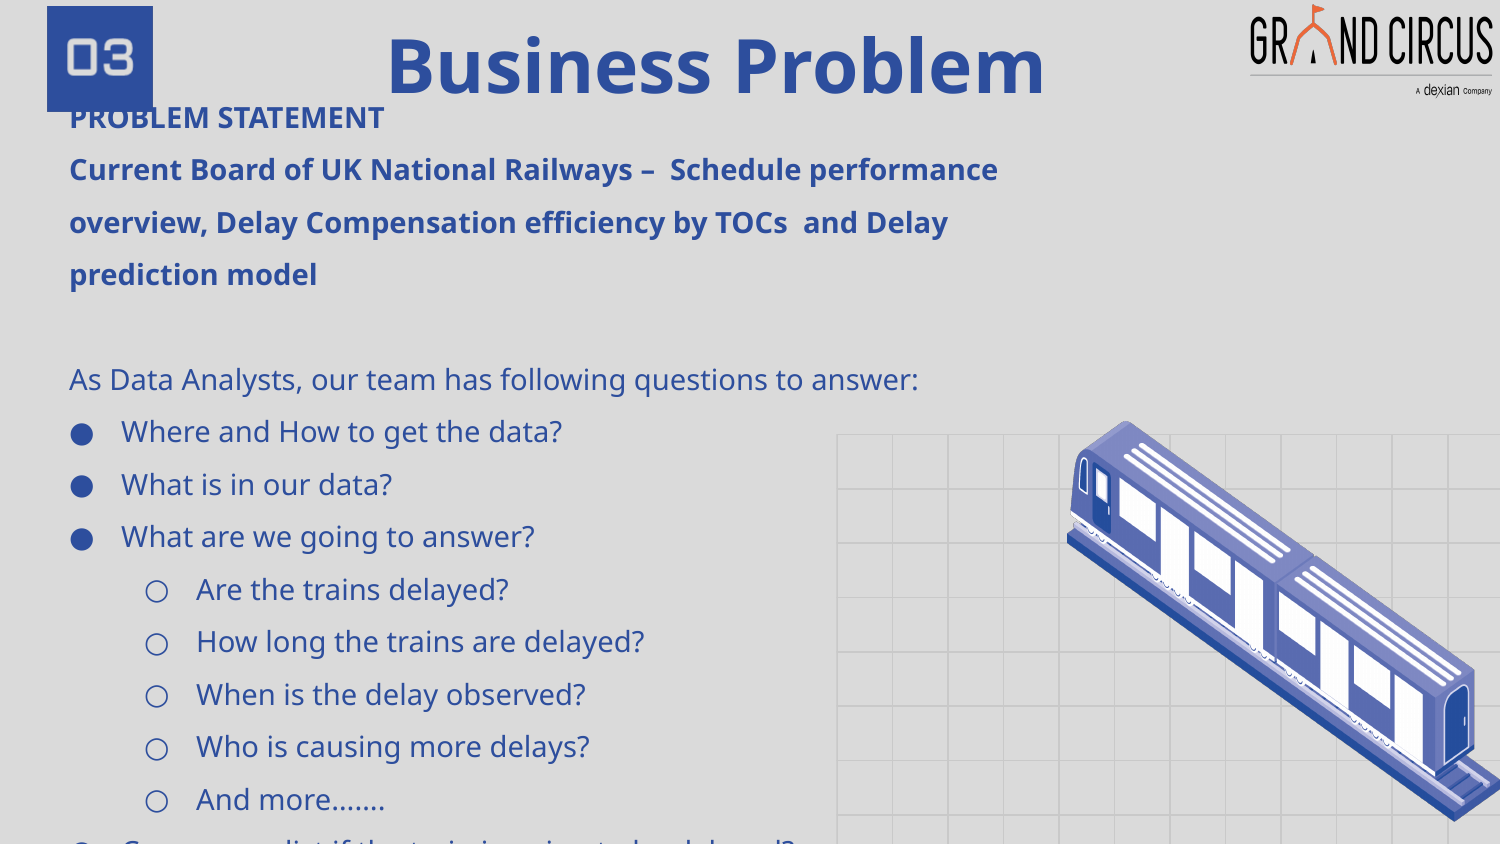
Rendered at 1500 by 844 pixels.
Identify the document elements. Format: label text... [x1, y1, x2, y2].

picture [30, 5, 168, 122]
list PROBLEM STATEMENT Current Board of UK National Railways – Schedule performance overview, Delay Compensation efficiency by TOCs and Delay prediction model As Data Analysts, our team has following questions to answer: Where and How to get the data? What is in our data? What are we going to answer? Are the trains delayed? How long the trains are delayed? When is the delay observed? Who is causing more delays? And more……. Can we predict if the train is going to be delayed? [31, 105, 1101, 775]
picture [1242, 0, 1500, 114]
picture [1067, 421, 1500, 822]
title Business Problem [171, 22, 1237, 105]
